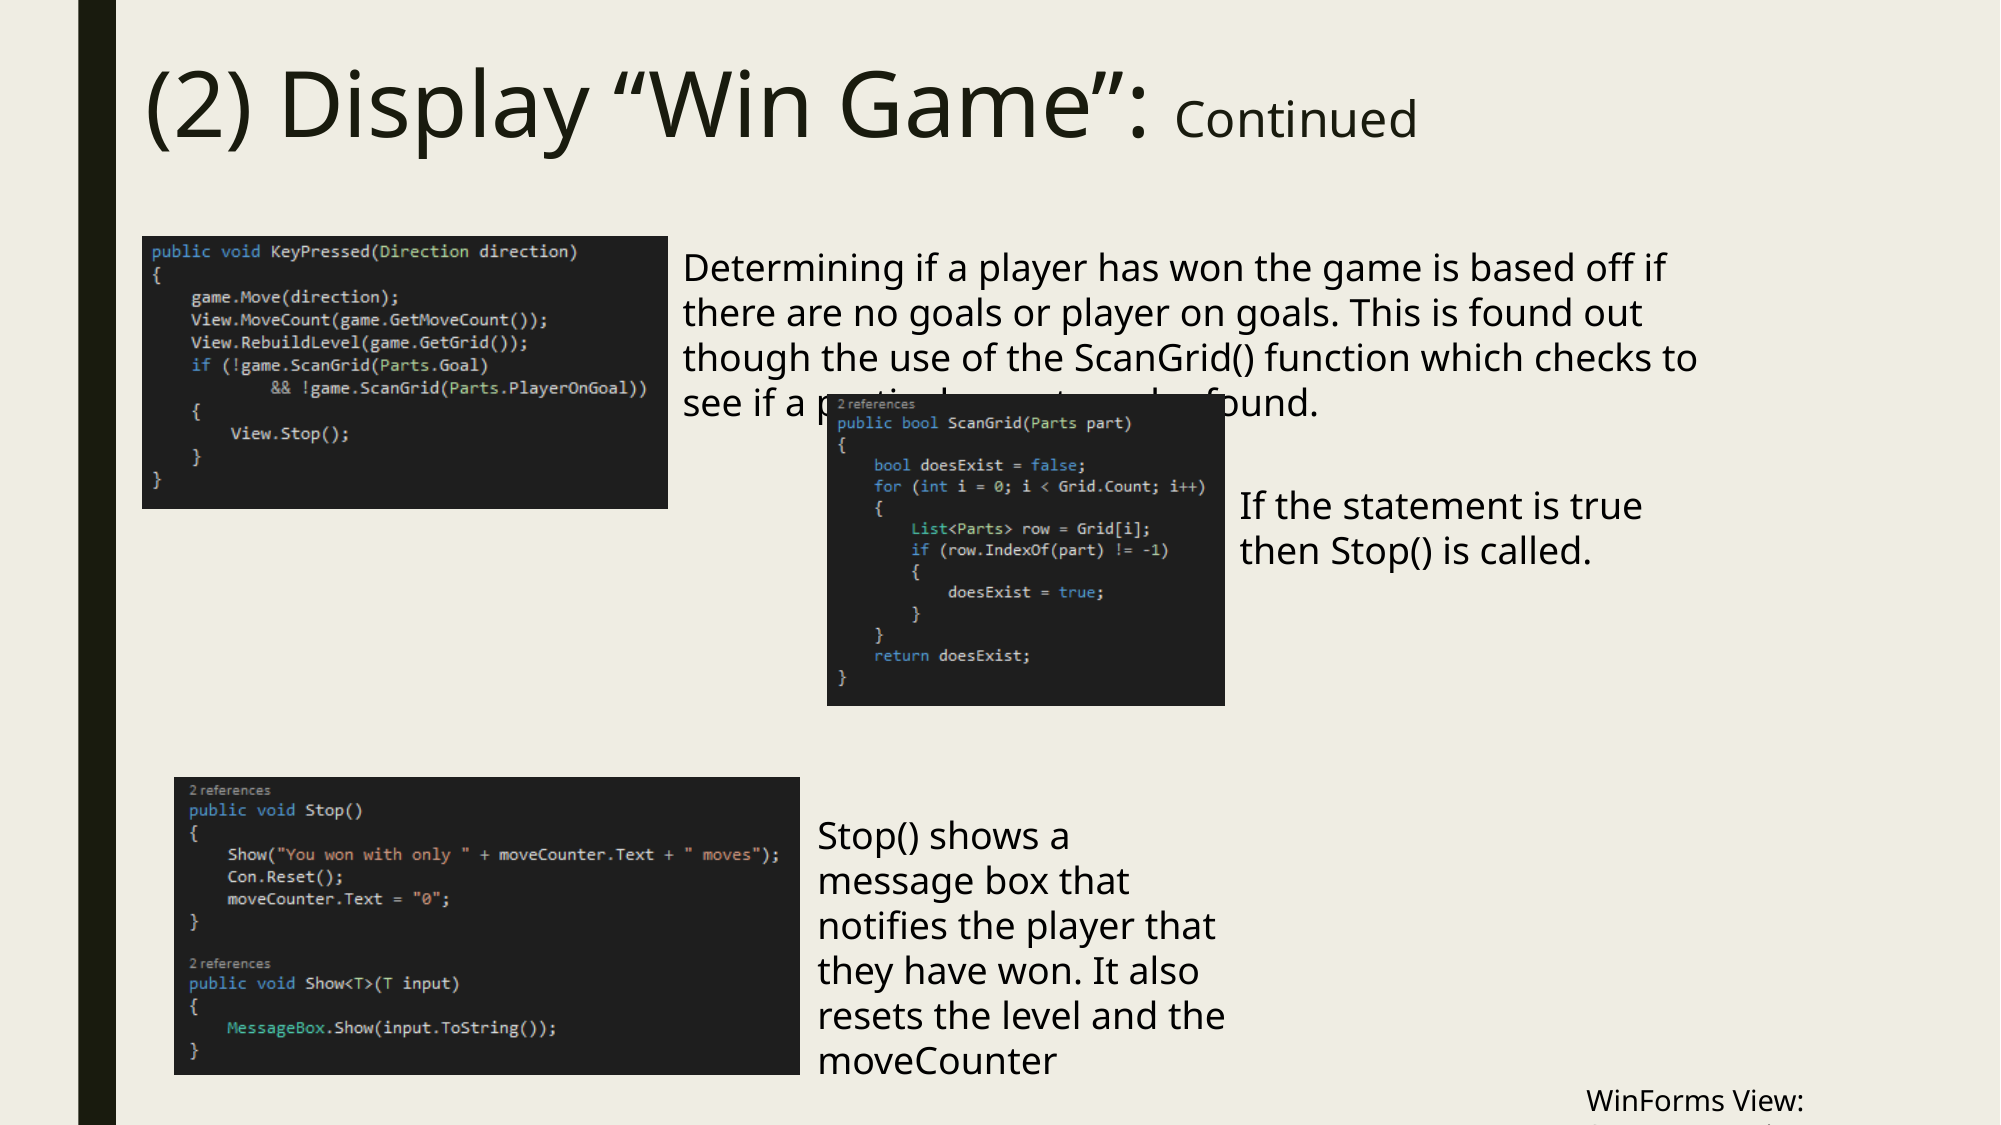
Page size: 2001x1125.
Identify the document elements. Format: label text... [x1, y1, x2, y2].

text_box If the statement is true then Stop() is called. [1225, 474, 1672, 580]
text_box WinForms View: System.Drawing [1571, 1074, 2000, 1125]
title (2) Display “Win Game”: Continued [130, 51, 2000, 203]
text_box Determining if a player has won the game is based off if there are no goals or player on goals. This is found out though the use of the ScanGrid() function which checks to see if a particular part can be found. [668, 236, 1776, 432]
text_box Stop() shows a message box that notifies the player that they have won. It also resets the level and the moveCounter [802, 804, 1250, 1090]
picture [174, 777, 800, 1075]
picture [827, 394, 1225, 706]
picture [142, 236, 668, 509]
